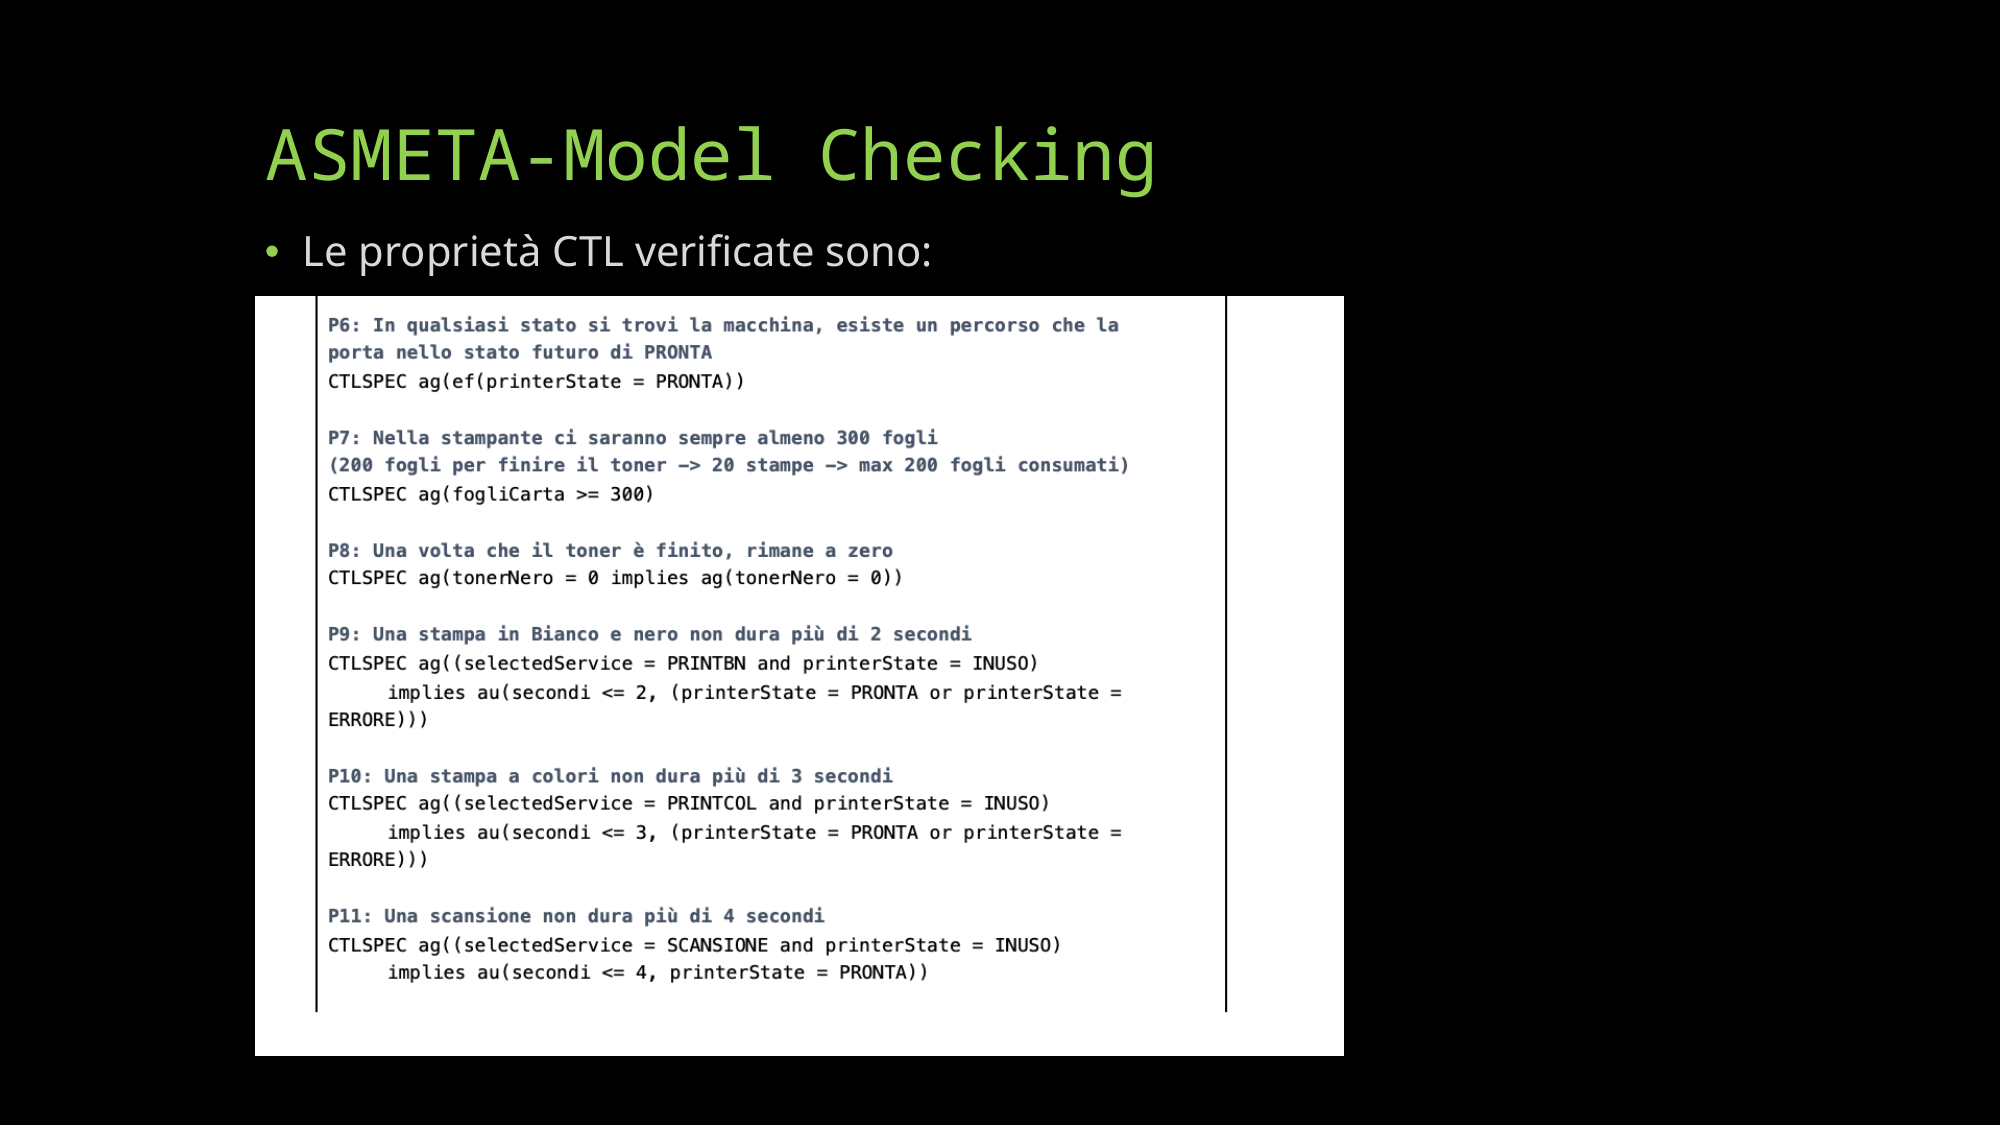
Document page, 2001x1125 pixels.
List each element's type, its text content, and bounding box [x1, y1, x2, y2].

title ASMETA-Model Checking [250, 90, 1751, 204]
list Le proprietà CTL verificate sono: [249, 223, 1750, 297]
picture [255, 296, 1344, 1056]
